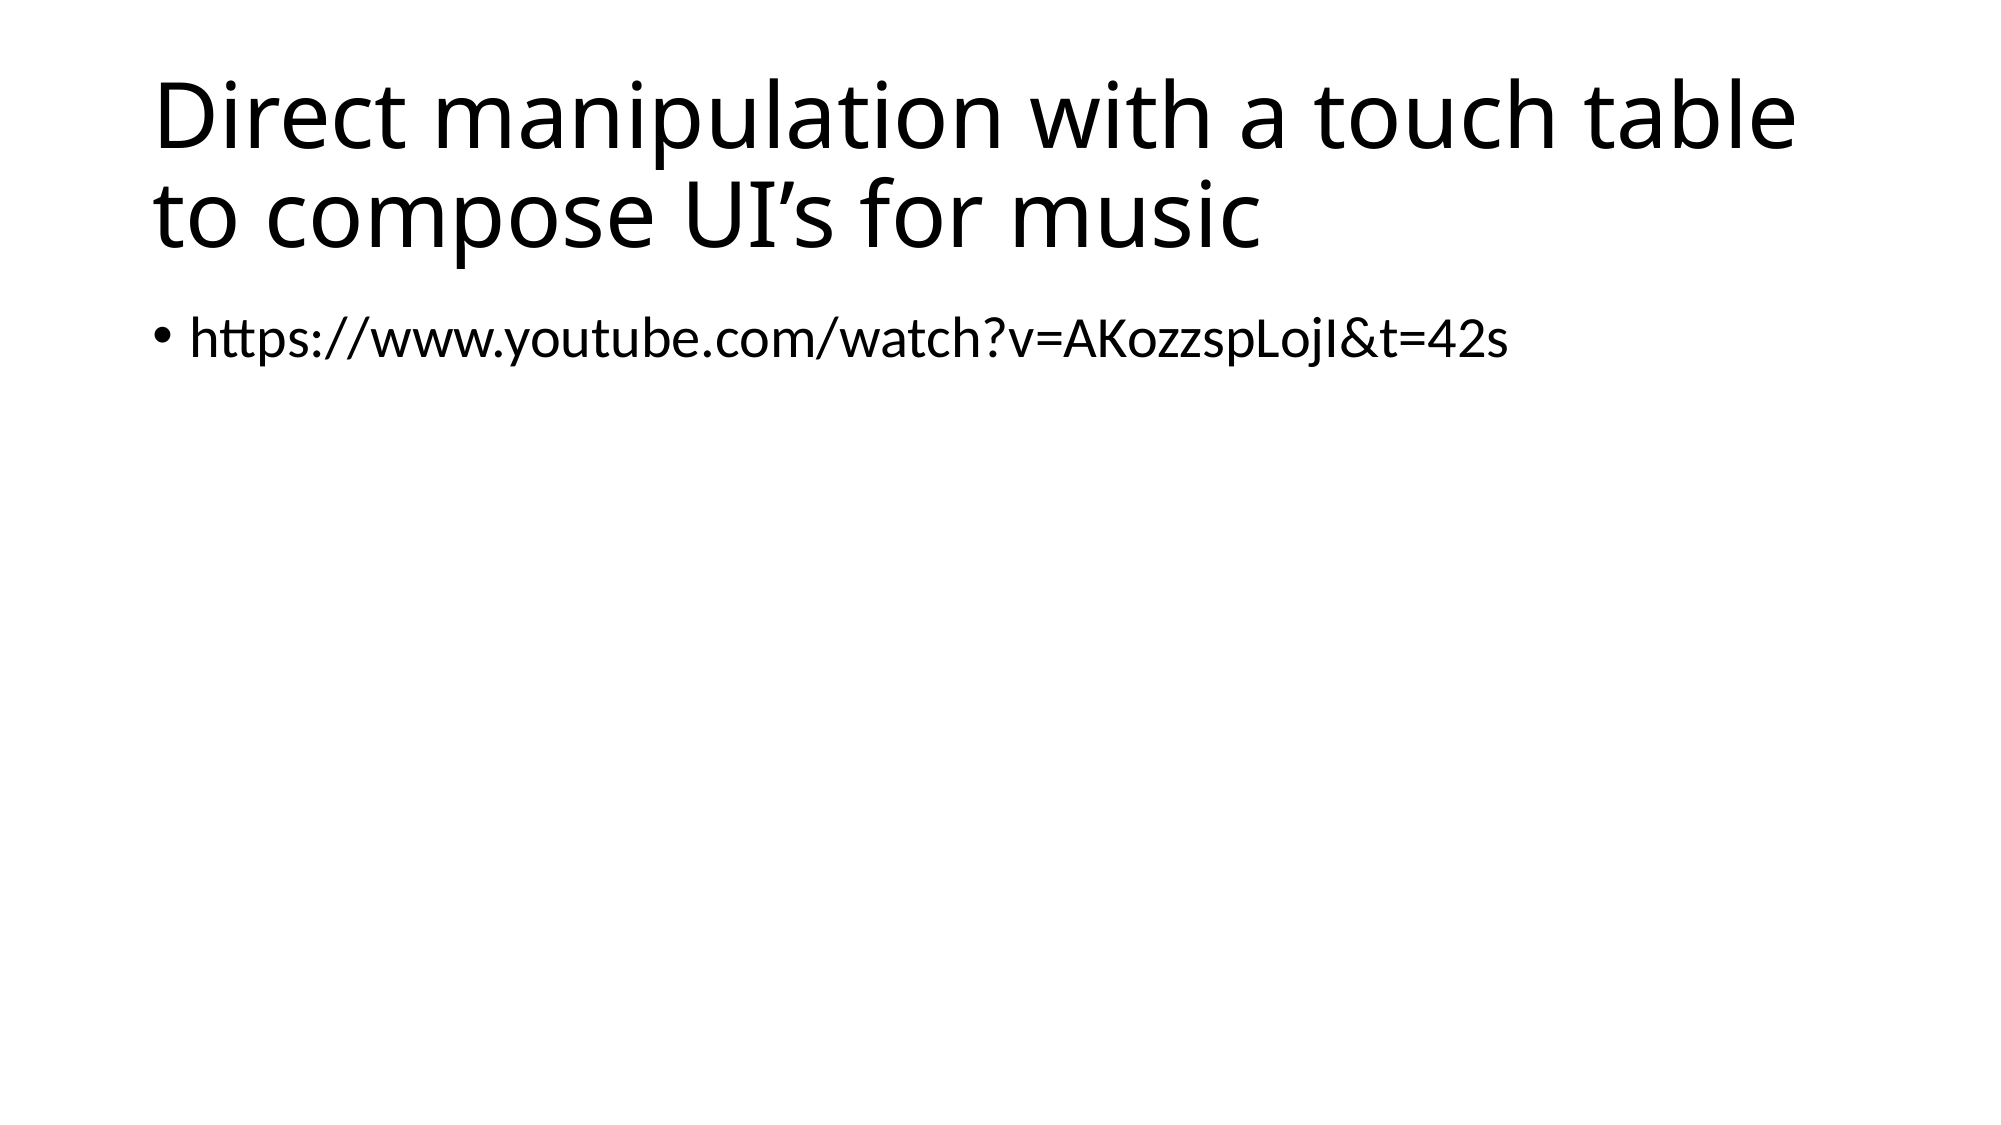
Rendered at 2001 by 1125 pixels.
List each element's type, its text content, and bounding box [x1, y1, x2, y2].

title Direct manipulation with a touch table to compose UI’s for music [137, 59, 1863, 278]
list https://www.youtube.com/watch?v=AKozzspLojI&t=42s [137, 299, 1863, 1014]
